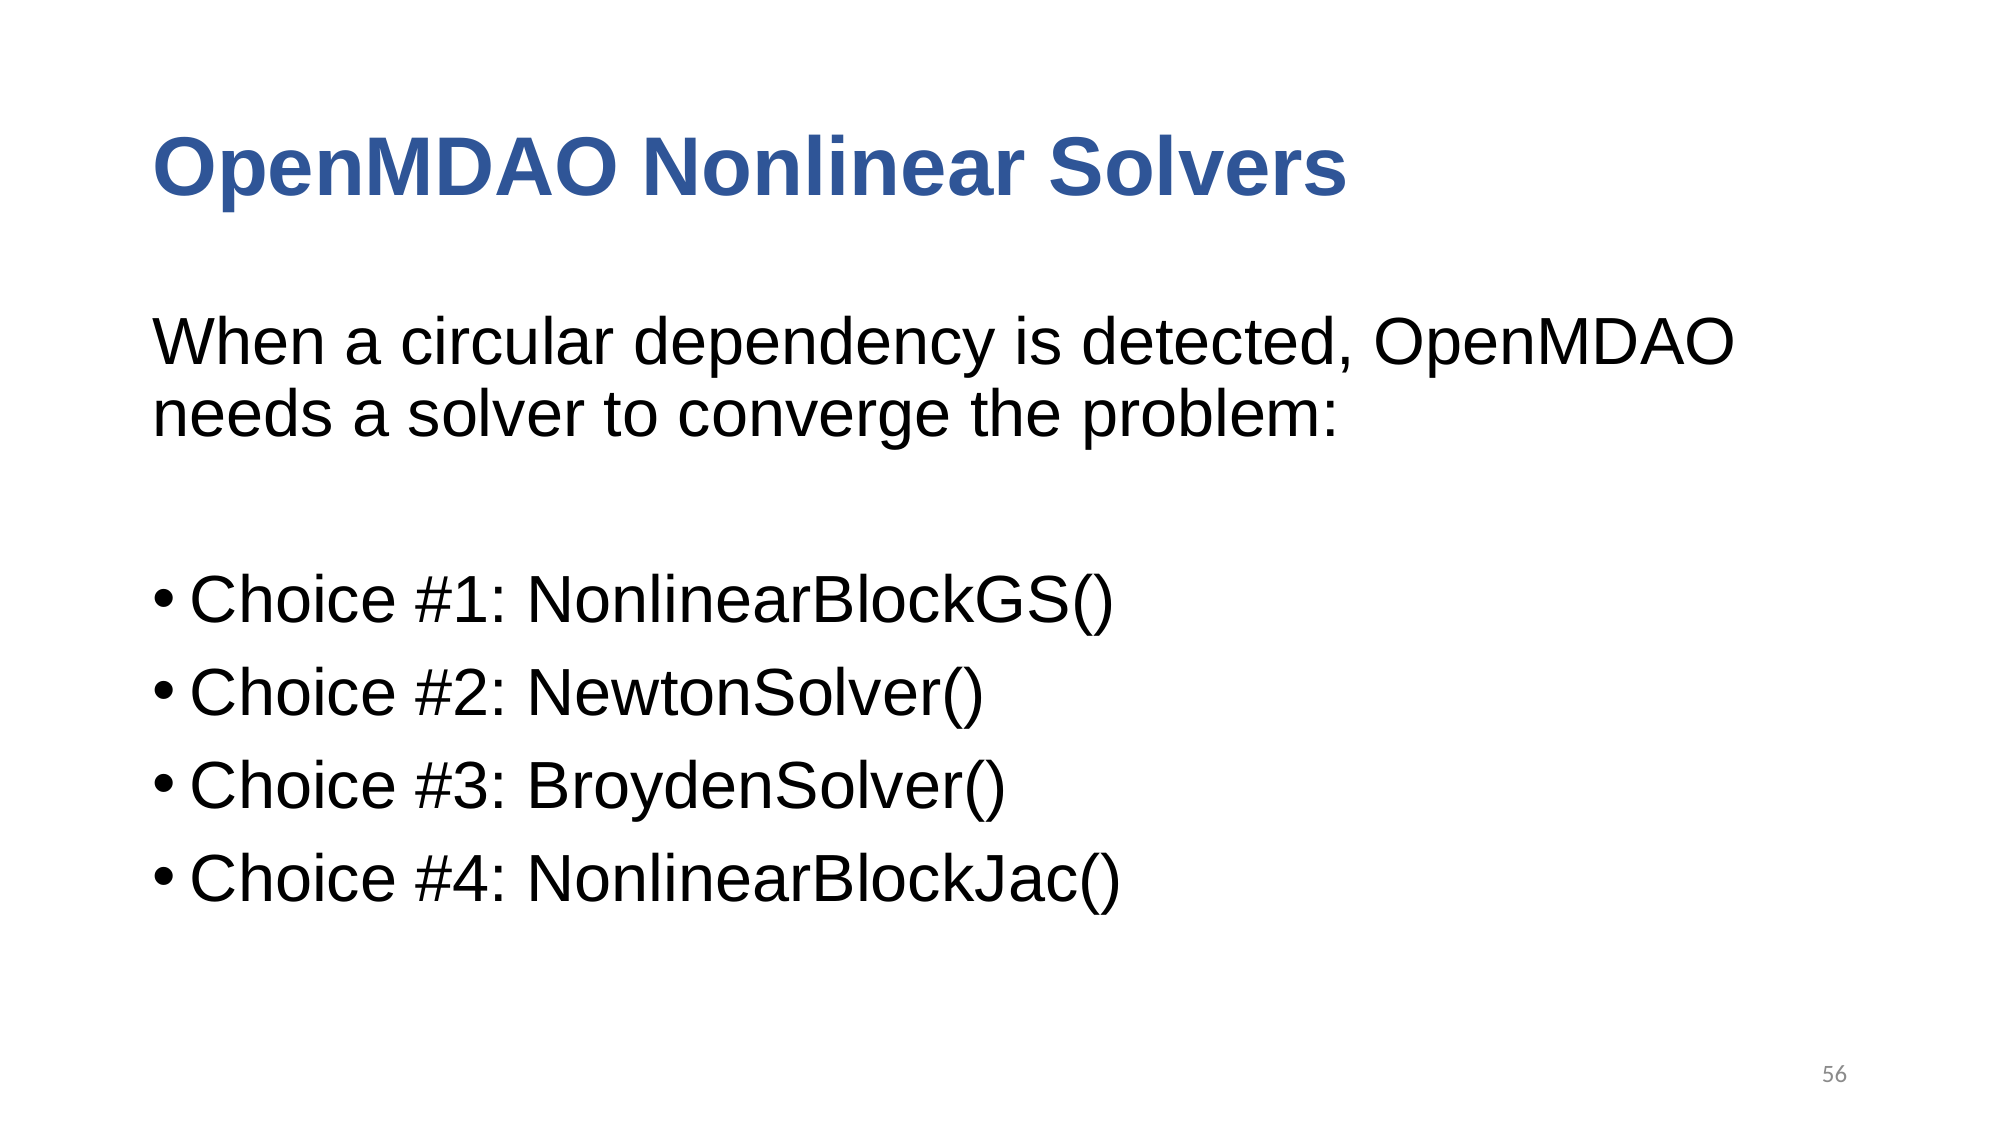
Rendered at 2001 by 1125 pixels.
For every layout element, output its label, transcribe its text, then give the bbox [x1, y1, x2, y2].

title OpenMDAO Nonlinear Solvers [137, 59, 1747, 278]
slide_number 56 [1412, 1042, 1863, 1103]
list When a circular dependency is detected, OpenMDAO needs a solver to converge the problem: Choice #1: NonlinearBlockGS() Choice #2: NewtonSolver() Choice #3: BroydenSolver() Choice #4: NonlinearBlockJac() [137, 299, 1863, 1014]
